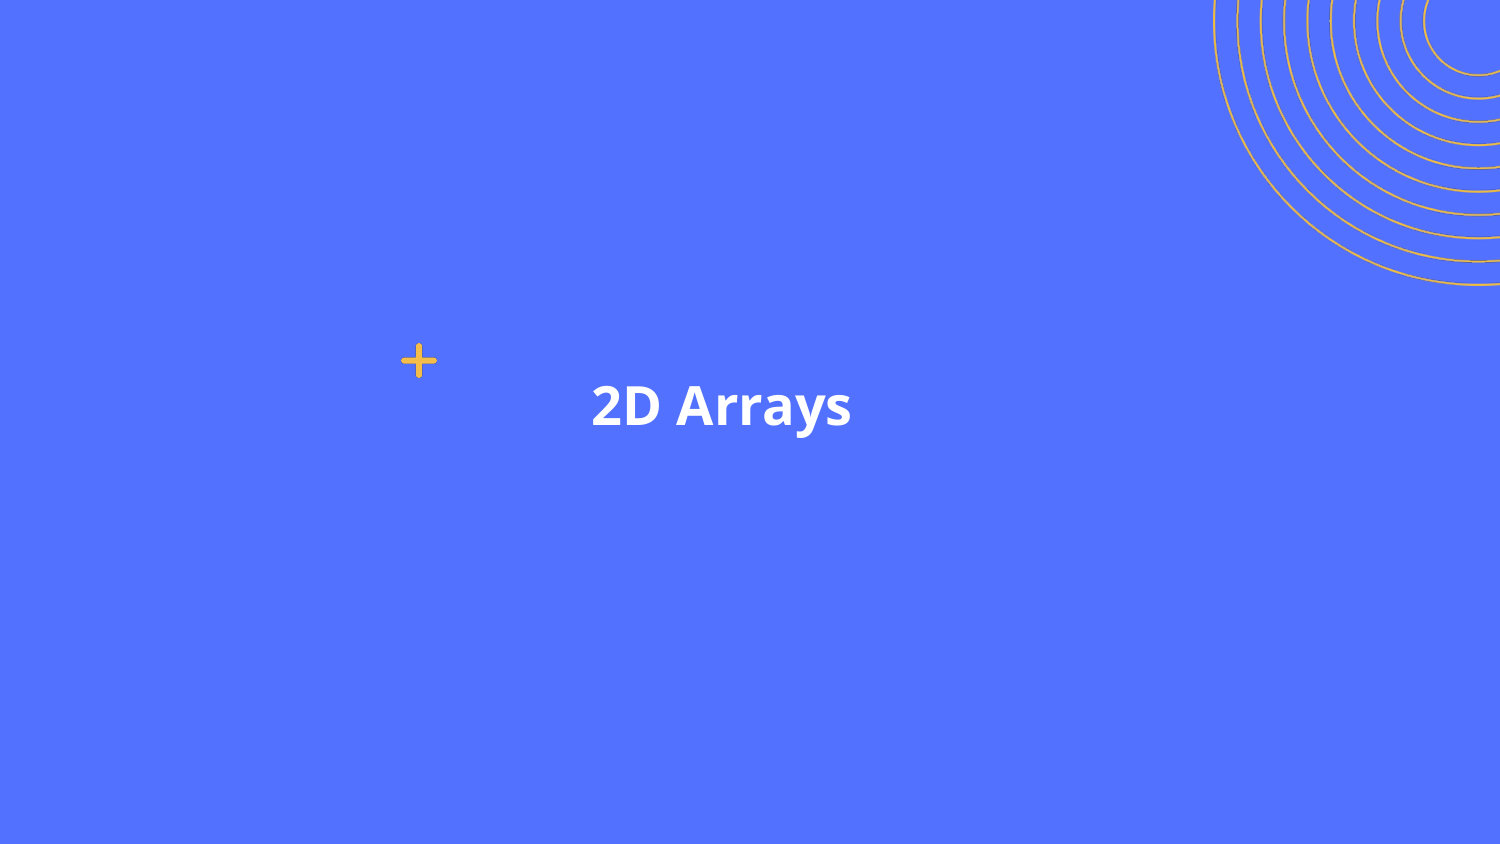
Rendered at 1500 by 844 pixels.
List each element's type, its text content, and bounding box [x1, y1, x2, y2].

picture [401, 342, 437, 378]
picture [1213, 0, 1500, 286]
text_box 2D Arrays [436, 371, 1009, 502]
